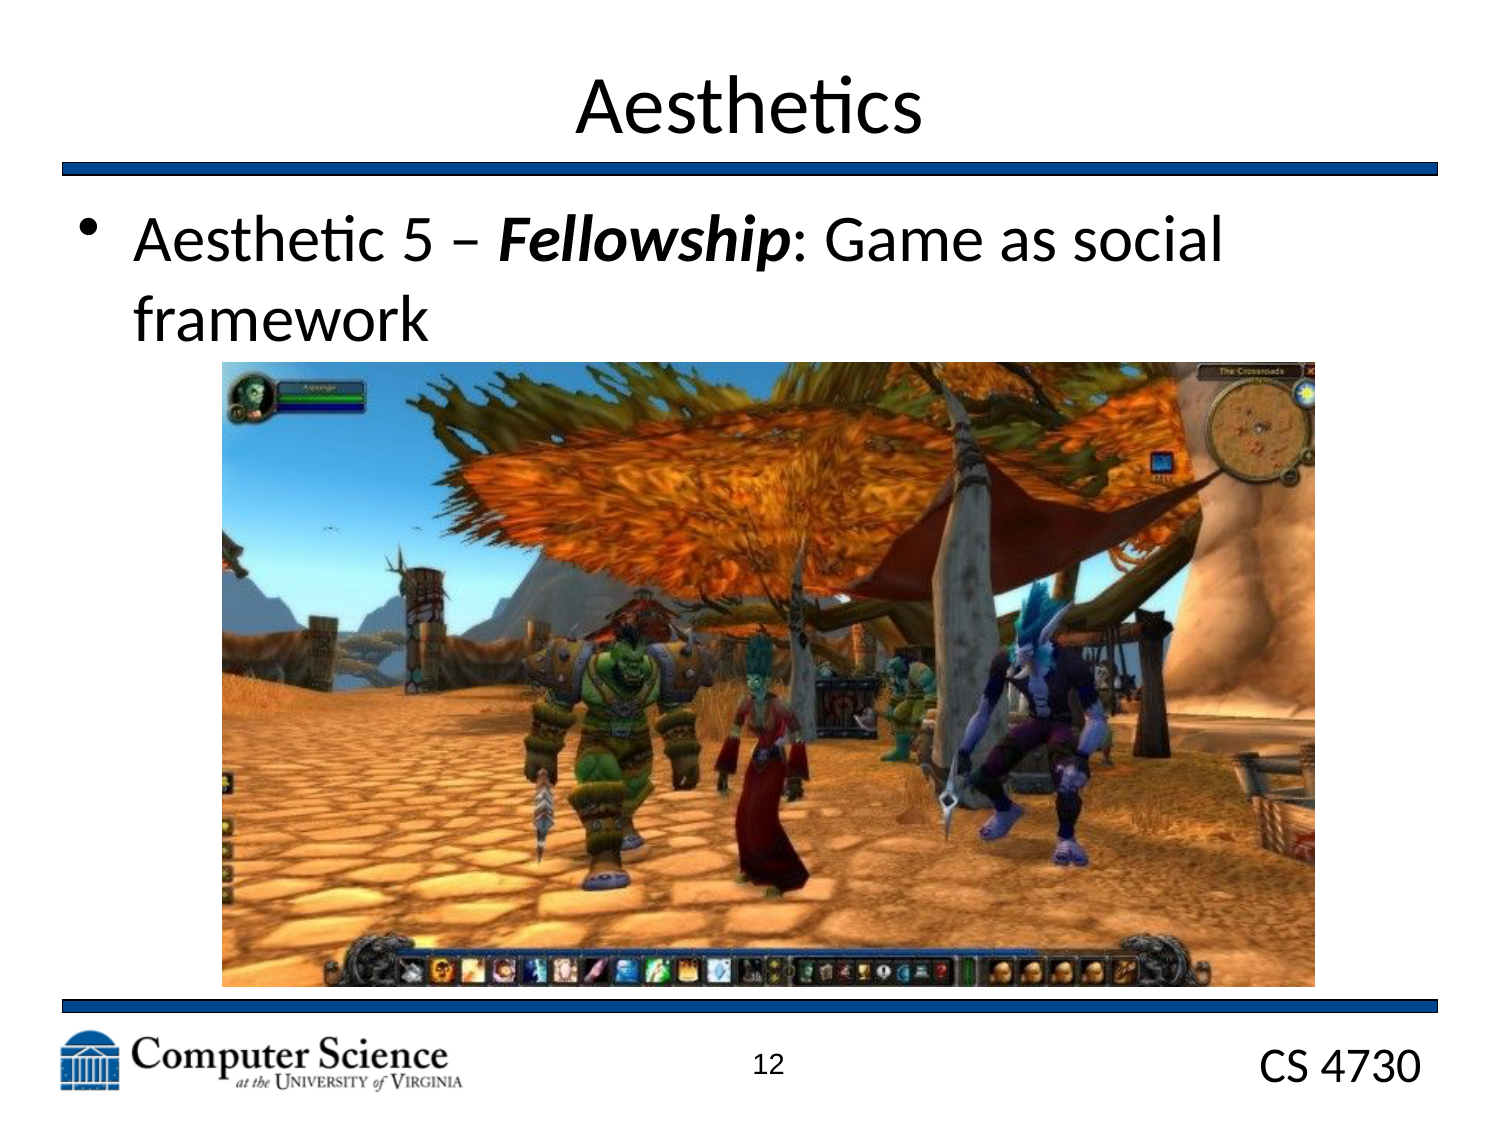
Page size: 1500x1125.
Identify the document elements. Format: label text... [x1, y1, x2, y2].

footer 12 [512, 1037, 1026, 1088]
picture [50, 1024, 472, 1101]
picture [222, 362, 1315, 987]
title Aesthetics [62, 49, 1438, 151]
list Aesthetic 5 – Fellowship: Game as social framework [62, 187, 1438, 1001]
